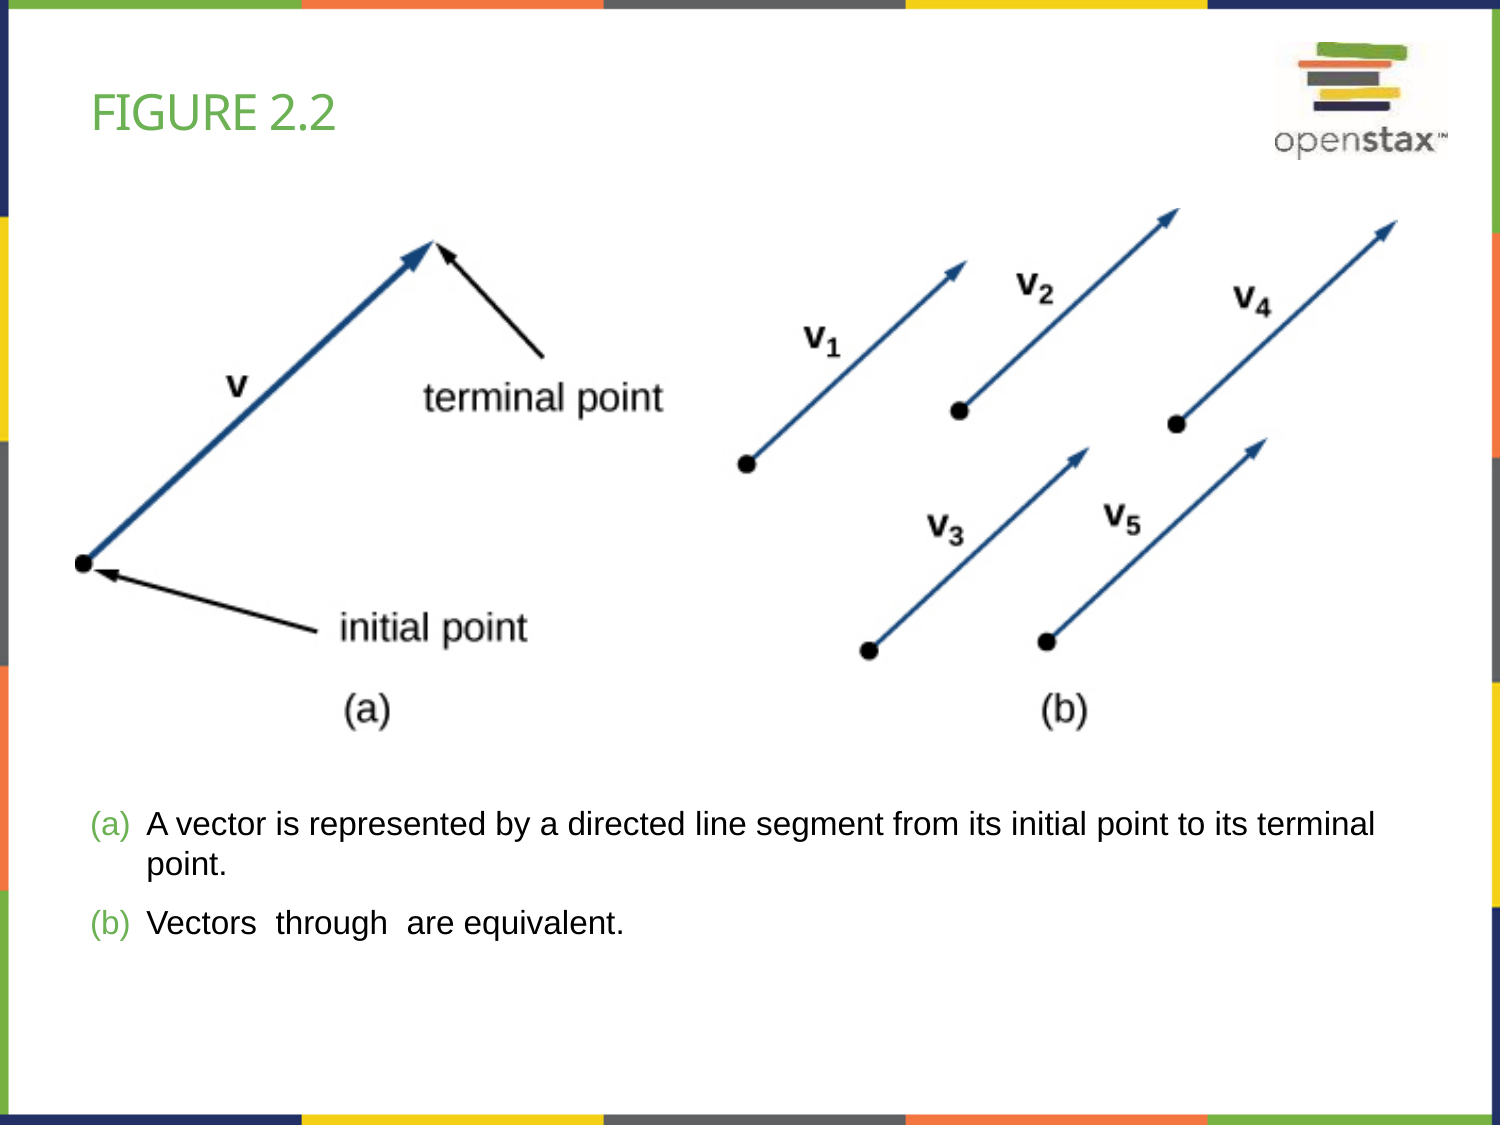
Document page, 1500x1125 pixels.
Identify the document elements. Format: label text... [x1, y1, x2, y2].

picture [0, 0, 1500, 1125]
title Figure 2.2 [75, 39, 1275, 148]
